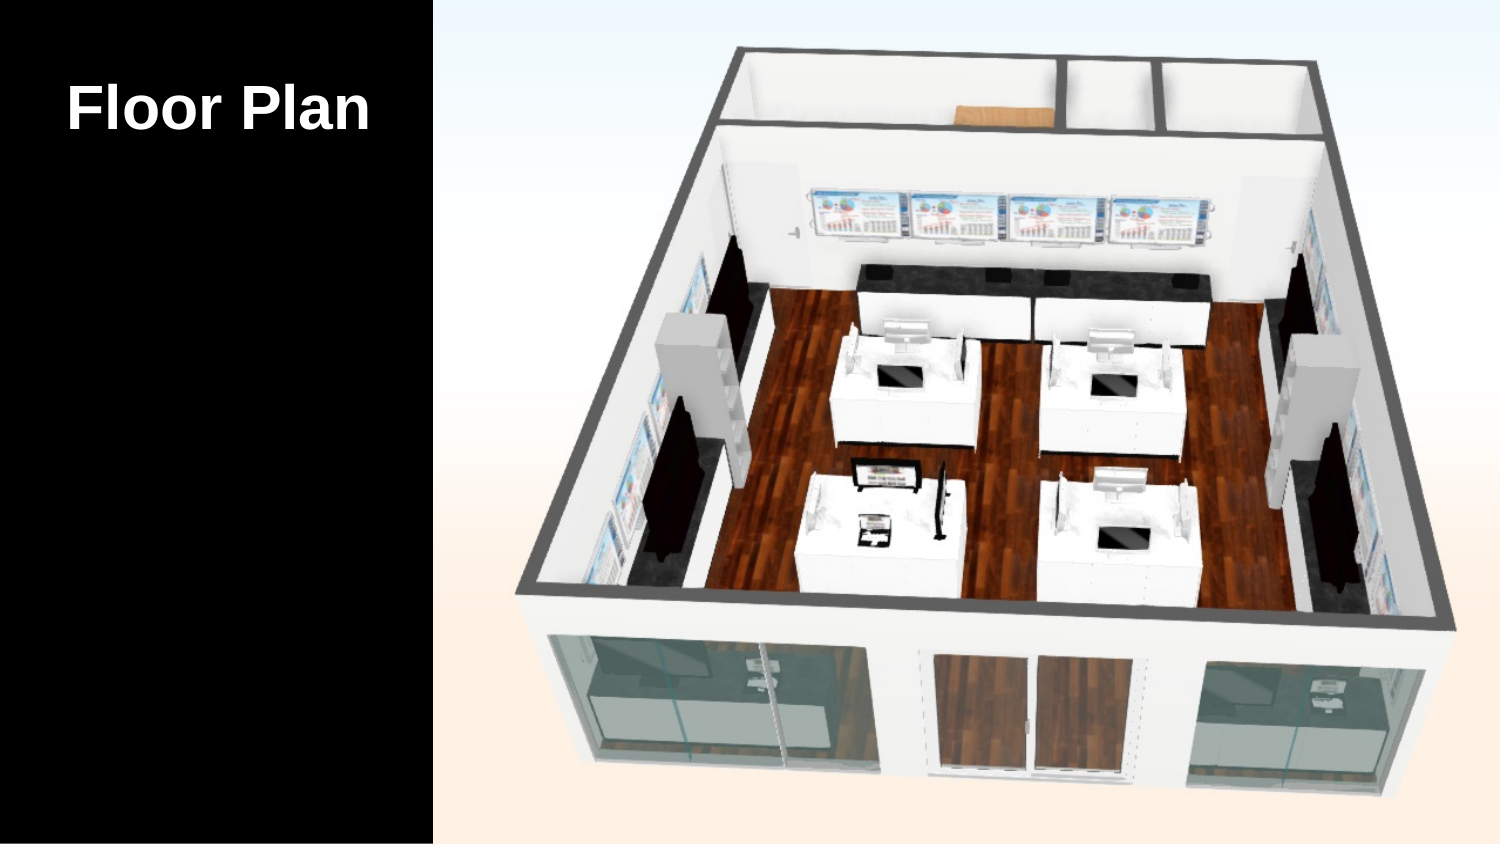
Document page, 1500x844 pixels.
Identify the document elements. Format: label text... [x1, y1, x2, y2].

title Floor Plan [51, 52, 427, 548]
picture [433, 0, 1500, 844]
